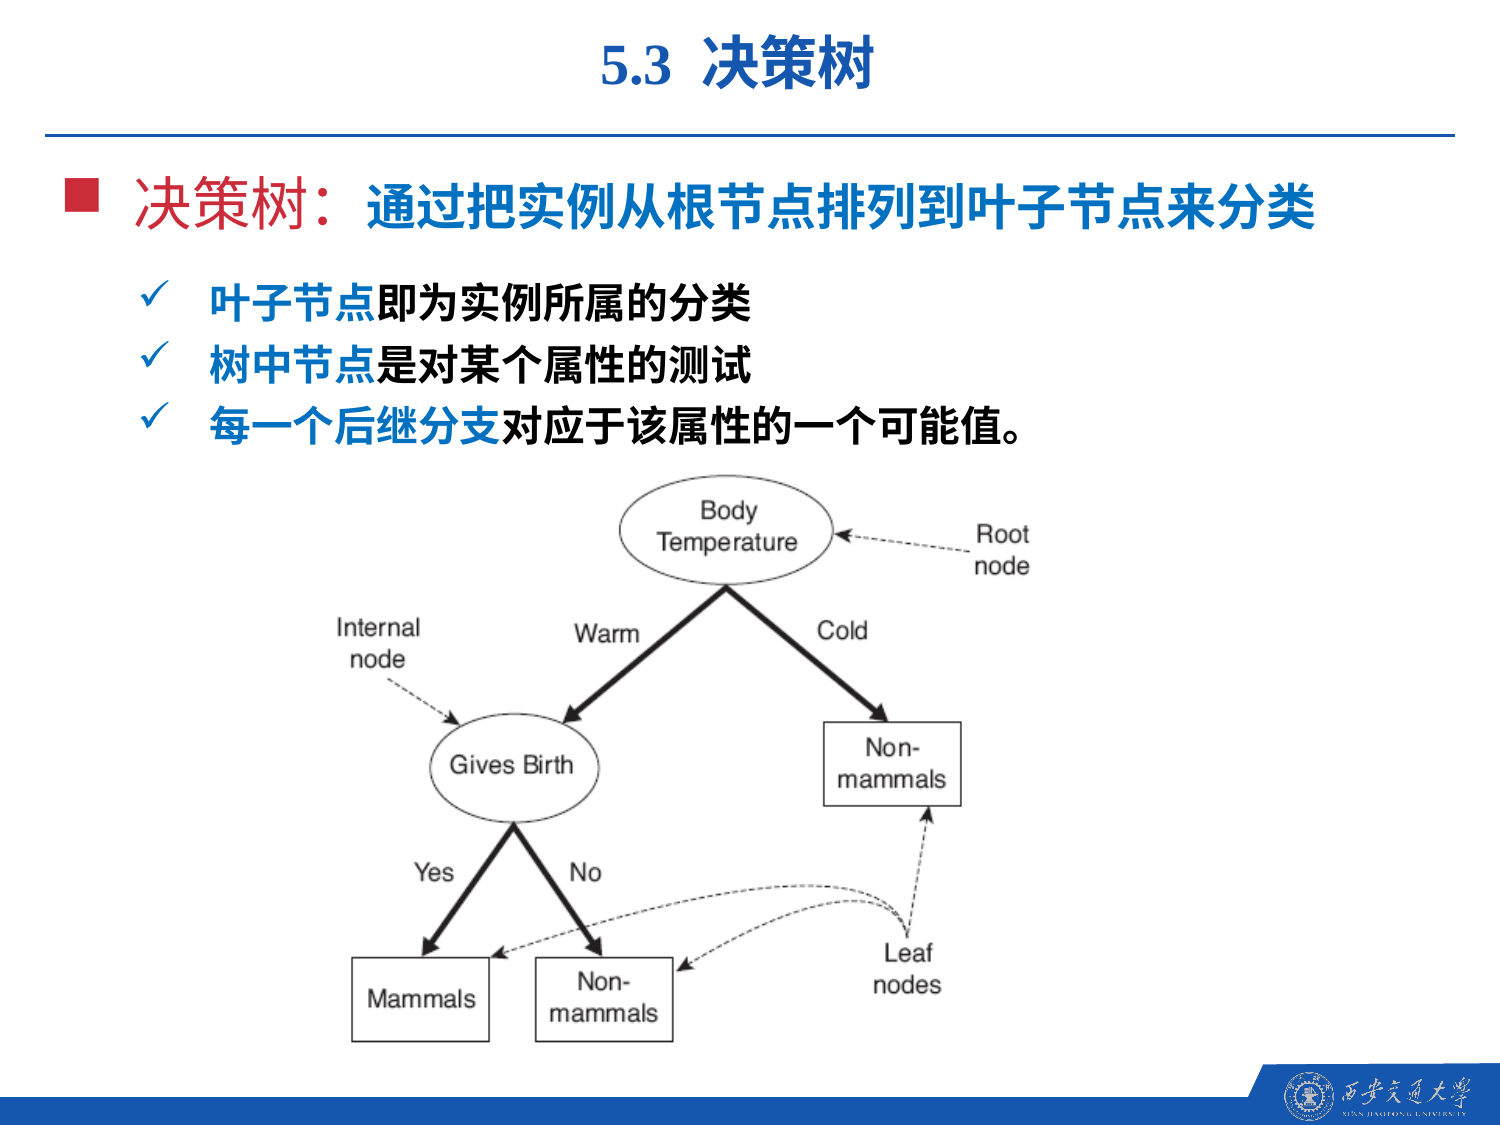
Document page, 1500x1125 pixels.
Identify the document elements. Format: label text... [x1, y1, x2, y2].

text_box 决策树：通过把实例从根节点排列到叶子节点来分类 [45, 152, 1475, 246]
picture [268, 361, 1085, 1055]
text_box 5.3 决策树 [135, 19, 1341, 104]
text_box 叶子节点即为实例所属的分类 树中节点是对某个属性的测试 每一个后继分支对应于该属性的一个可能值。 [45, 264, 1073, 465]
